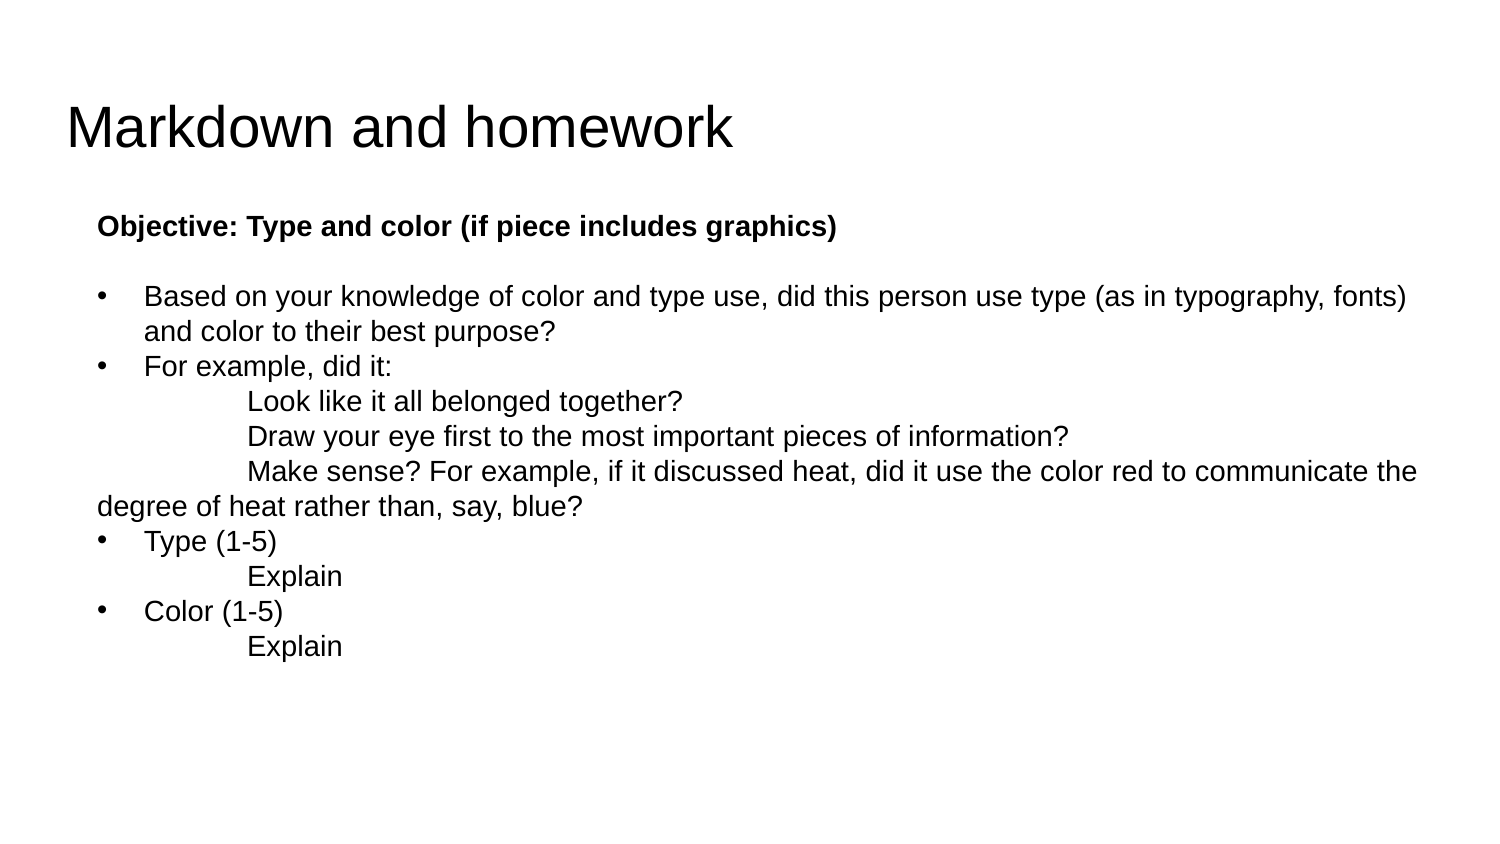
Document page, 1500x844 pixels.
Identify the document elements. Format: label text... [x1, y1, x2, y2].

text_box Objective: Type and color (if piece includes graphics) Based on your knowledge of color and type use, did this person use type (as in typography, fonts) and color to their best purpose? For example, did it: Look like it all belonged together? Draw your eye first to the most important pieces of information? Make sense? For example, if it discussed heat, did it use the color red to communicate the degree of heat rather than, say, blue? Type (1-5) Explain Color (1-5) Explain [82, 200, 1449, 670]
title Markdown and homework [51, 74, 1449, 169]
